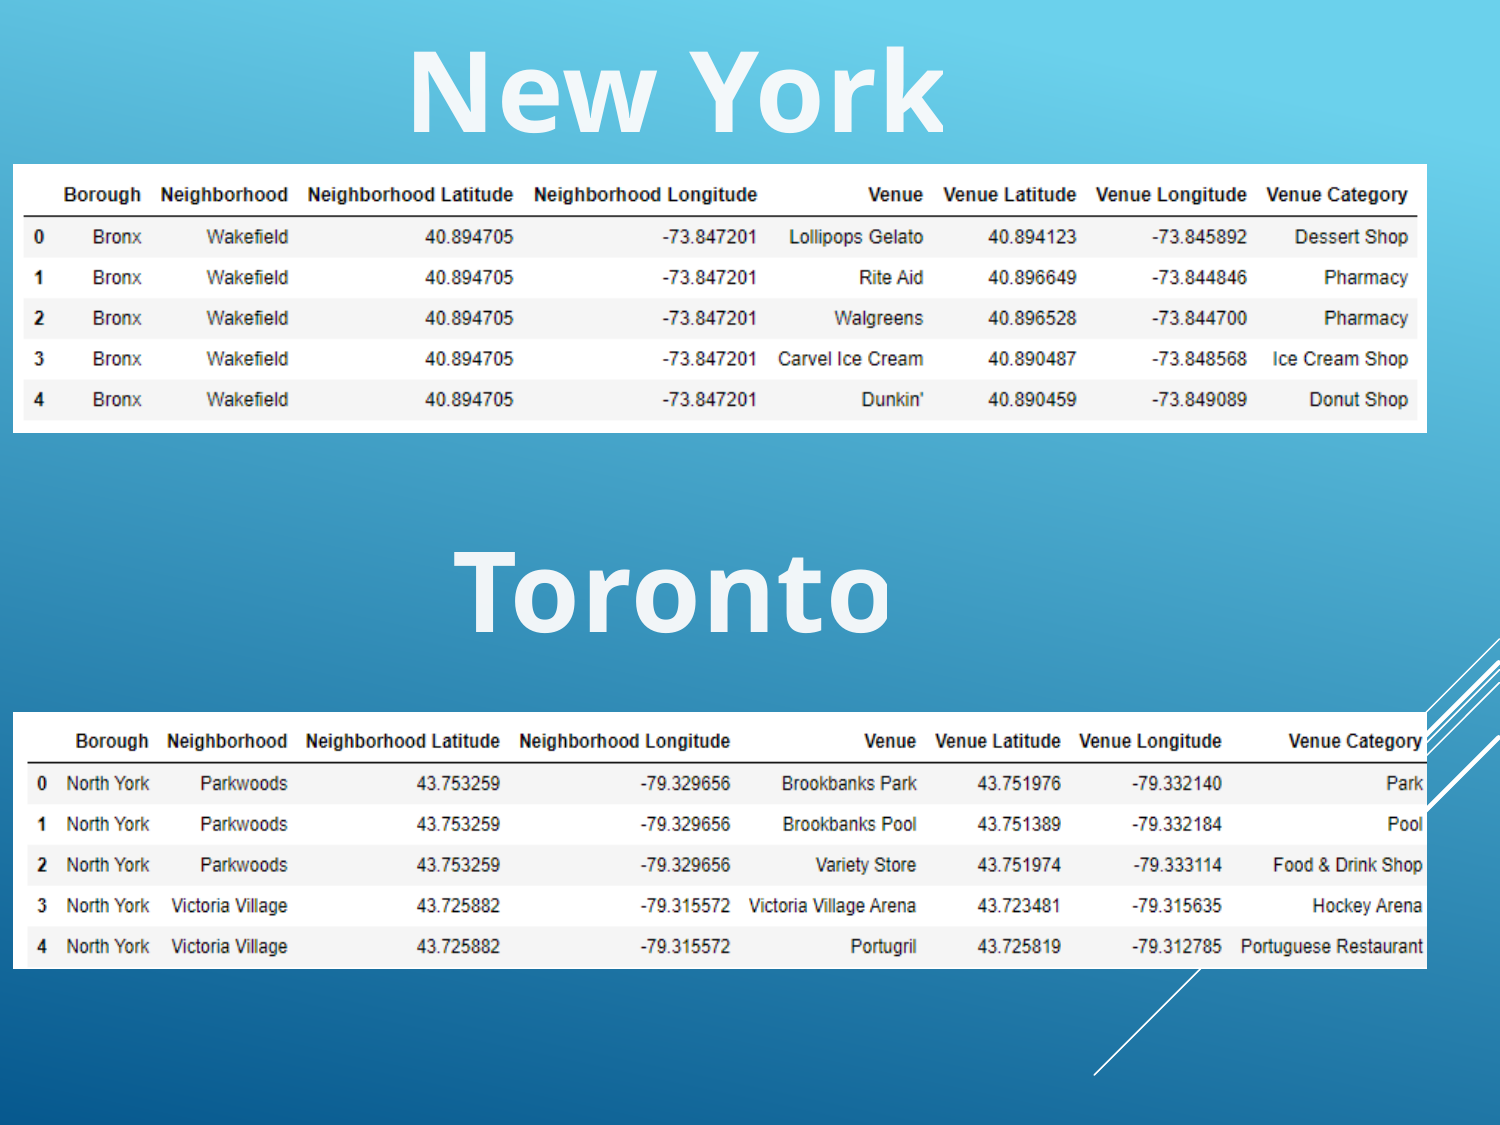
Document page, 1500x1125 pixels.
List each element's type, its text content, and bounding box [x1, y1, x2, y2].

text_box Toronto [437, 512, 912, 663]
text_box New York [389, 12, 994, 163]
picture [13, 712, 1427, 969]
picture [13, 164, 1427, 434]
